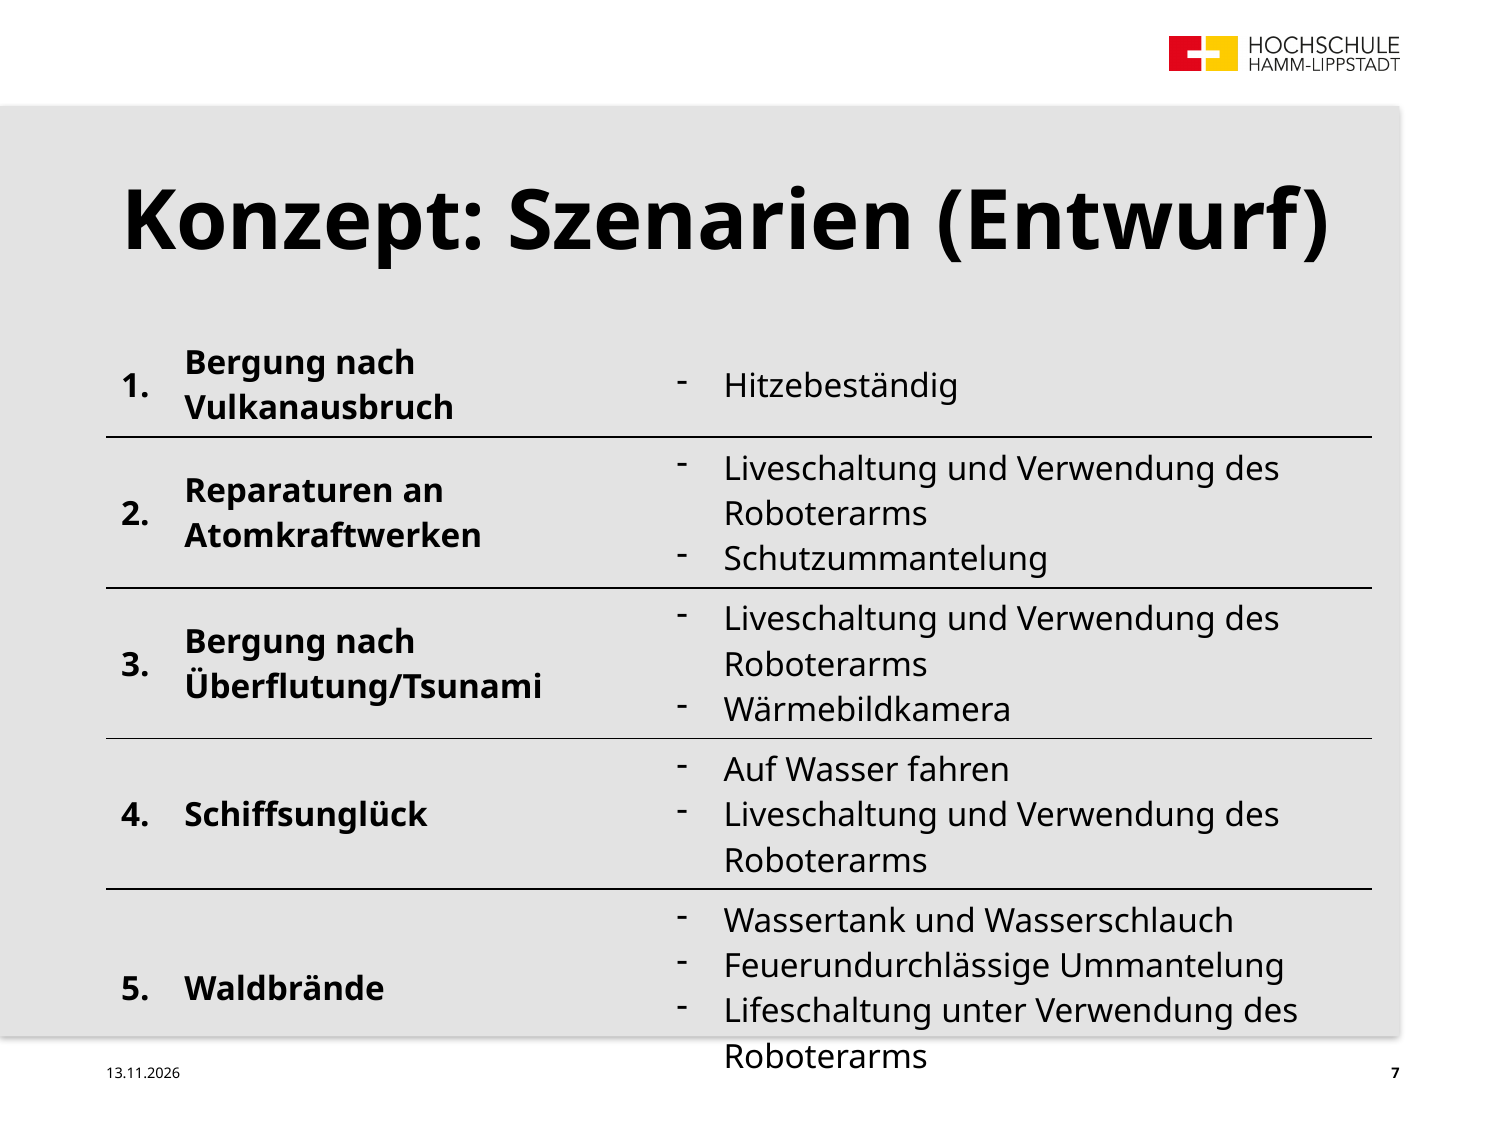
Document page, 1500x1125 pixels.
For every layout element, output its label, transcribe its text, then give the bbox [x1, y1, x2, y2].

table_cell Bergung nach Überflutung/Tsunami [169, 589, 662, 738]
table_cell 5. [106, 890, 169, 1065]
table_cell Liveschaltung und Verwendung des Roboterarms Schutzummantelung [662, 438, 1372, 587]
slide_number 7 [1049, 1065, 1400, 1084]
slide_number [106, 1065, 457, 1084]
table_cell Schiffsunglück [169, 739, 662, 888]
table_cell Liveschaltung und Verwendung des Roboterarms Wärmebildkamera [662, 589, 1372, 738]
table_header 1. [106, 332, 169, 436]
table_header Hitzebeständig [662, 332, 1372, 436]
table_cell Wassertank und Wasserschlauch Feuerundurchlässige Ummantelung Lifeschaltung unter Verwendung des Roboterarms [662, 890, 1372, 1085]
table_cell 3. [106, 589, 169, 738]
title Konzept: Szenarien (Entwurf) [106, 122, 1366, 310]
table_cell Reparaturen an Atomkraftwerken [169, 438, 662, 587]
table_cell Auf Wasser fahren Liveschaltung und Verwendung des Roboterarms [662, 739, 1372, 888]
table_cell 2. [106, 438, 169, 587]
table_cell 4. [106, 739, 169, 888]
table_header Bergung nach Vulkanausbruch [169, 332, 662, 436]
table_cell Waldbrände [169, 890, 662, 1085]
picture [1169, 36, 1400, 71]
